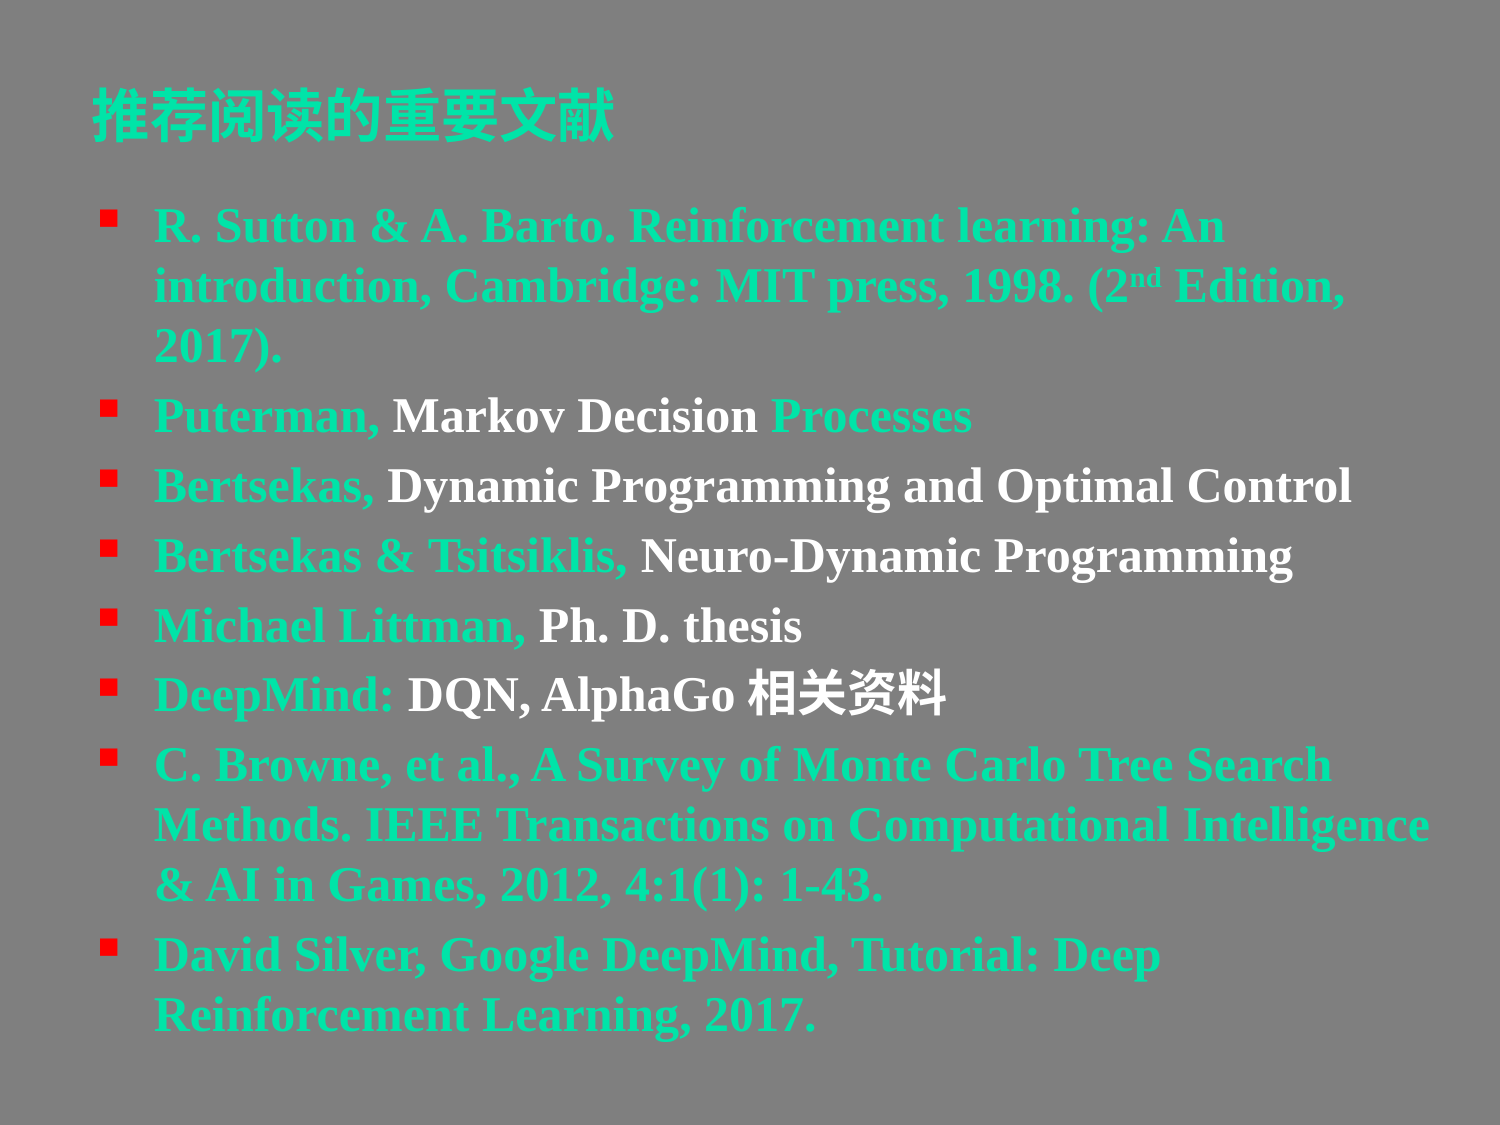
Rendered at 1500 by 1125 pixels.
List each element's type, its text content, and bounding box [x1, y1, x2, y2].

list R. Sutton & A. Barto. Reinforcement learning: An introduction, Cambridge: MIT press, 1998. (2nd Edition, 2017). Puterman, Markov Decision Processes Bertsekas, Dynamic Programming and Optimal Control Bertsekas & Tsitsiklis, Neuro-Dynamic Programming Michael Littman, Ph. D. thesis DeepMind: DQN, AlphaGo相关资料 C. Browne, et al., A Survey of Monte Carlo Tree Search Methods. IEEE Transactions on Computational Intelligence & AI in Games, 2012, 4:1(1): 1-43. David Silver, Google DeepMind, Tutorial: Deep Reinforcement Learning, 2017. [82, 184, 1471, 1059]
title 推荐阅读的重要文献 [76, 67, 1356, 162]
